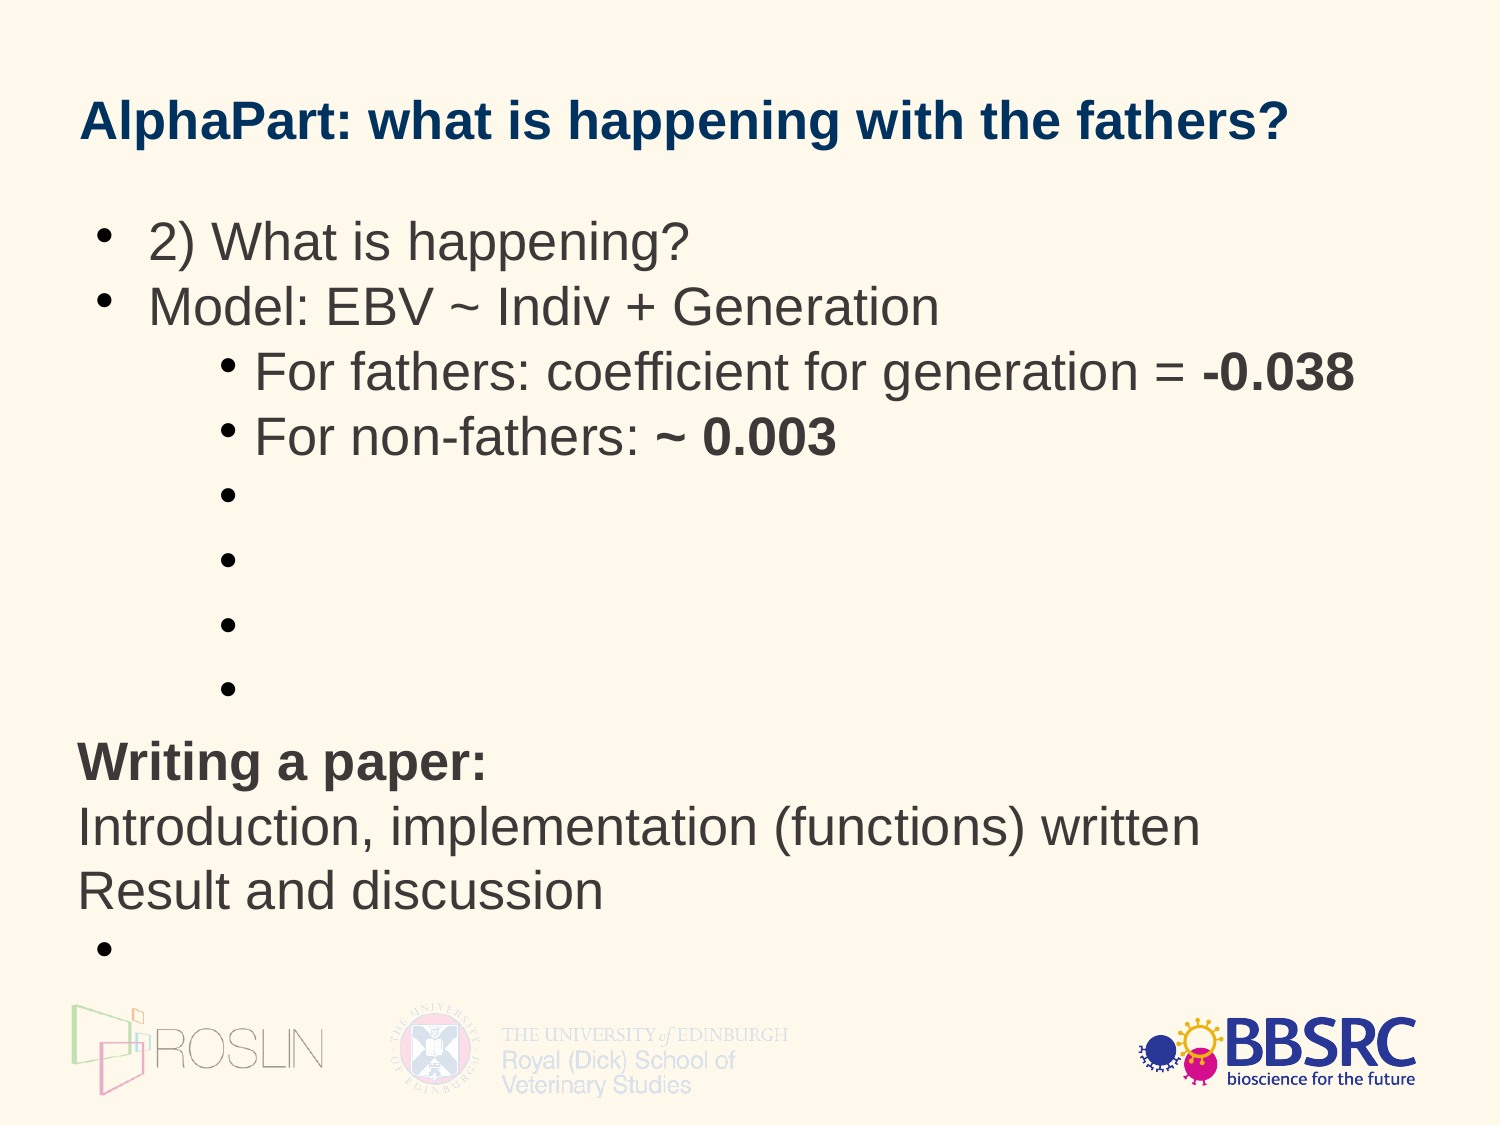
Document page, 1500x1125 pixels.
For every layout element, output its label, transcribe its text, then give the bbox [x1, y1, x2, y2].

text_box AlphaPart: what is happening with the fathers? [64, 78, 1425, 185]
text_box 2) What is happening? Model: EBV ~ Indiv + Generation For fathers: coefficient for generation = -0.038 For non-fathers: ~ 0.003 Writing a paper: Introduction, implementation (functions) written Result and discussion [62, 198, 1425, 934]
picture [1137, 1014, 1416, 1092]
picture [64, 975, 336, 1118]
text_box [62, 934, 1425, 975]
